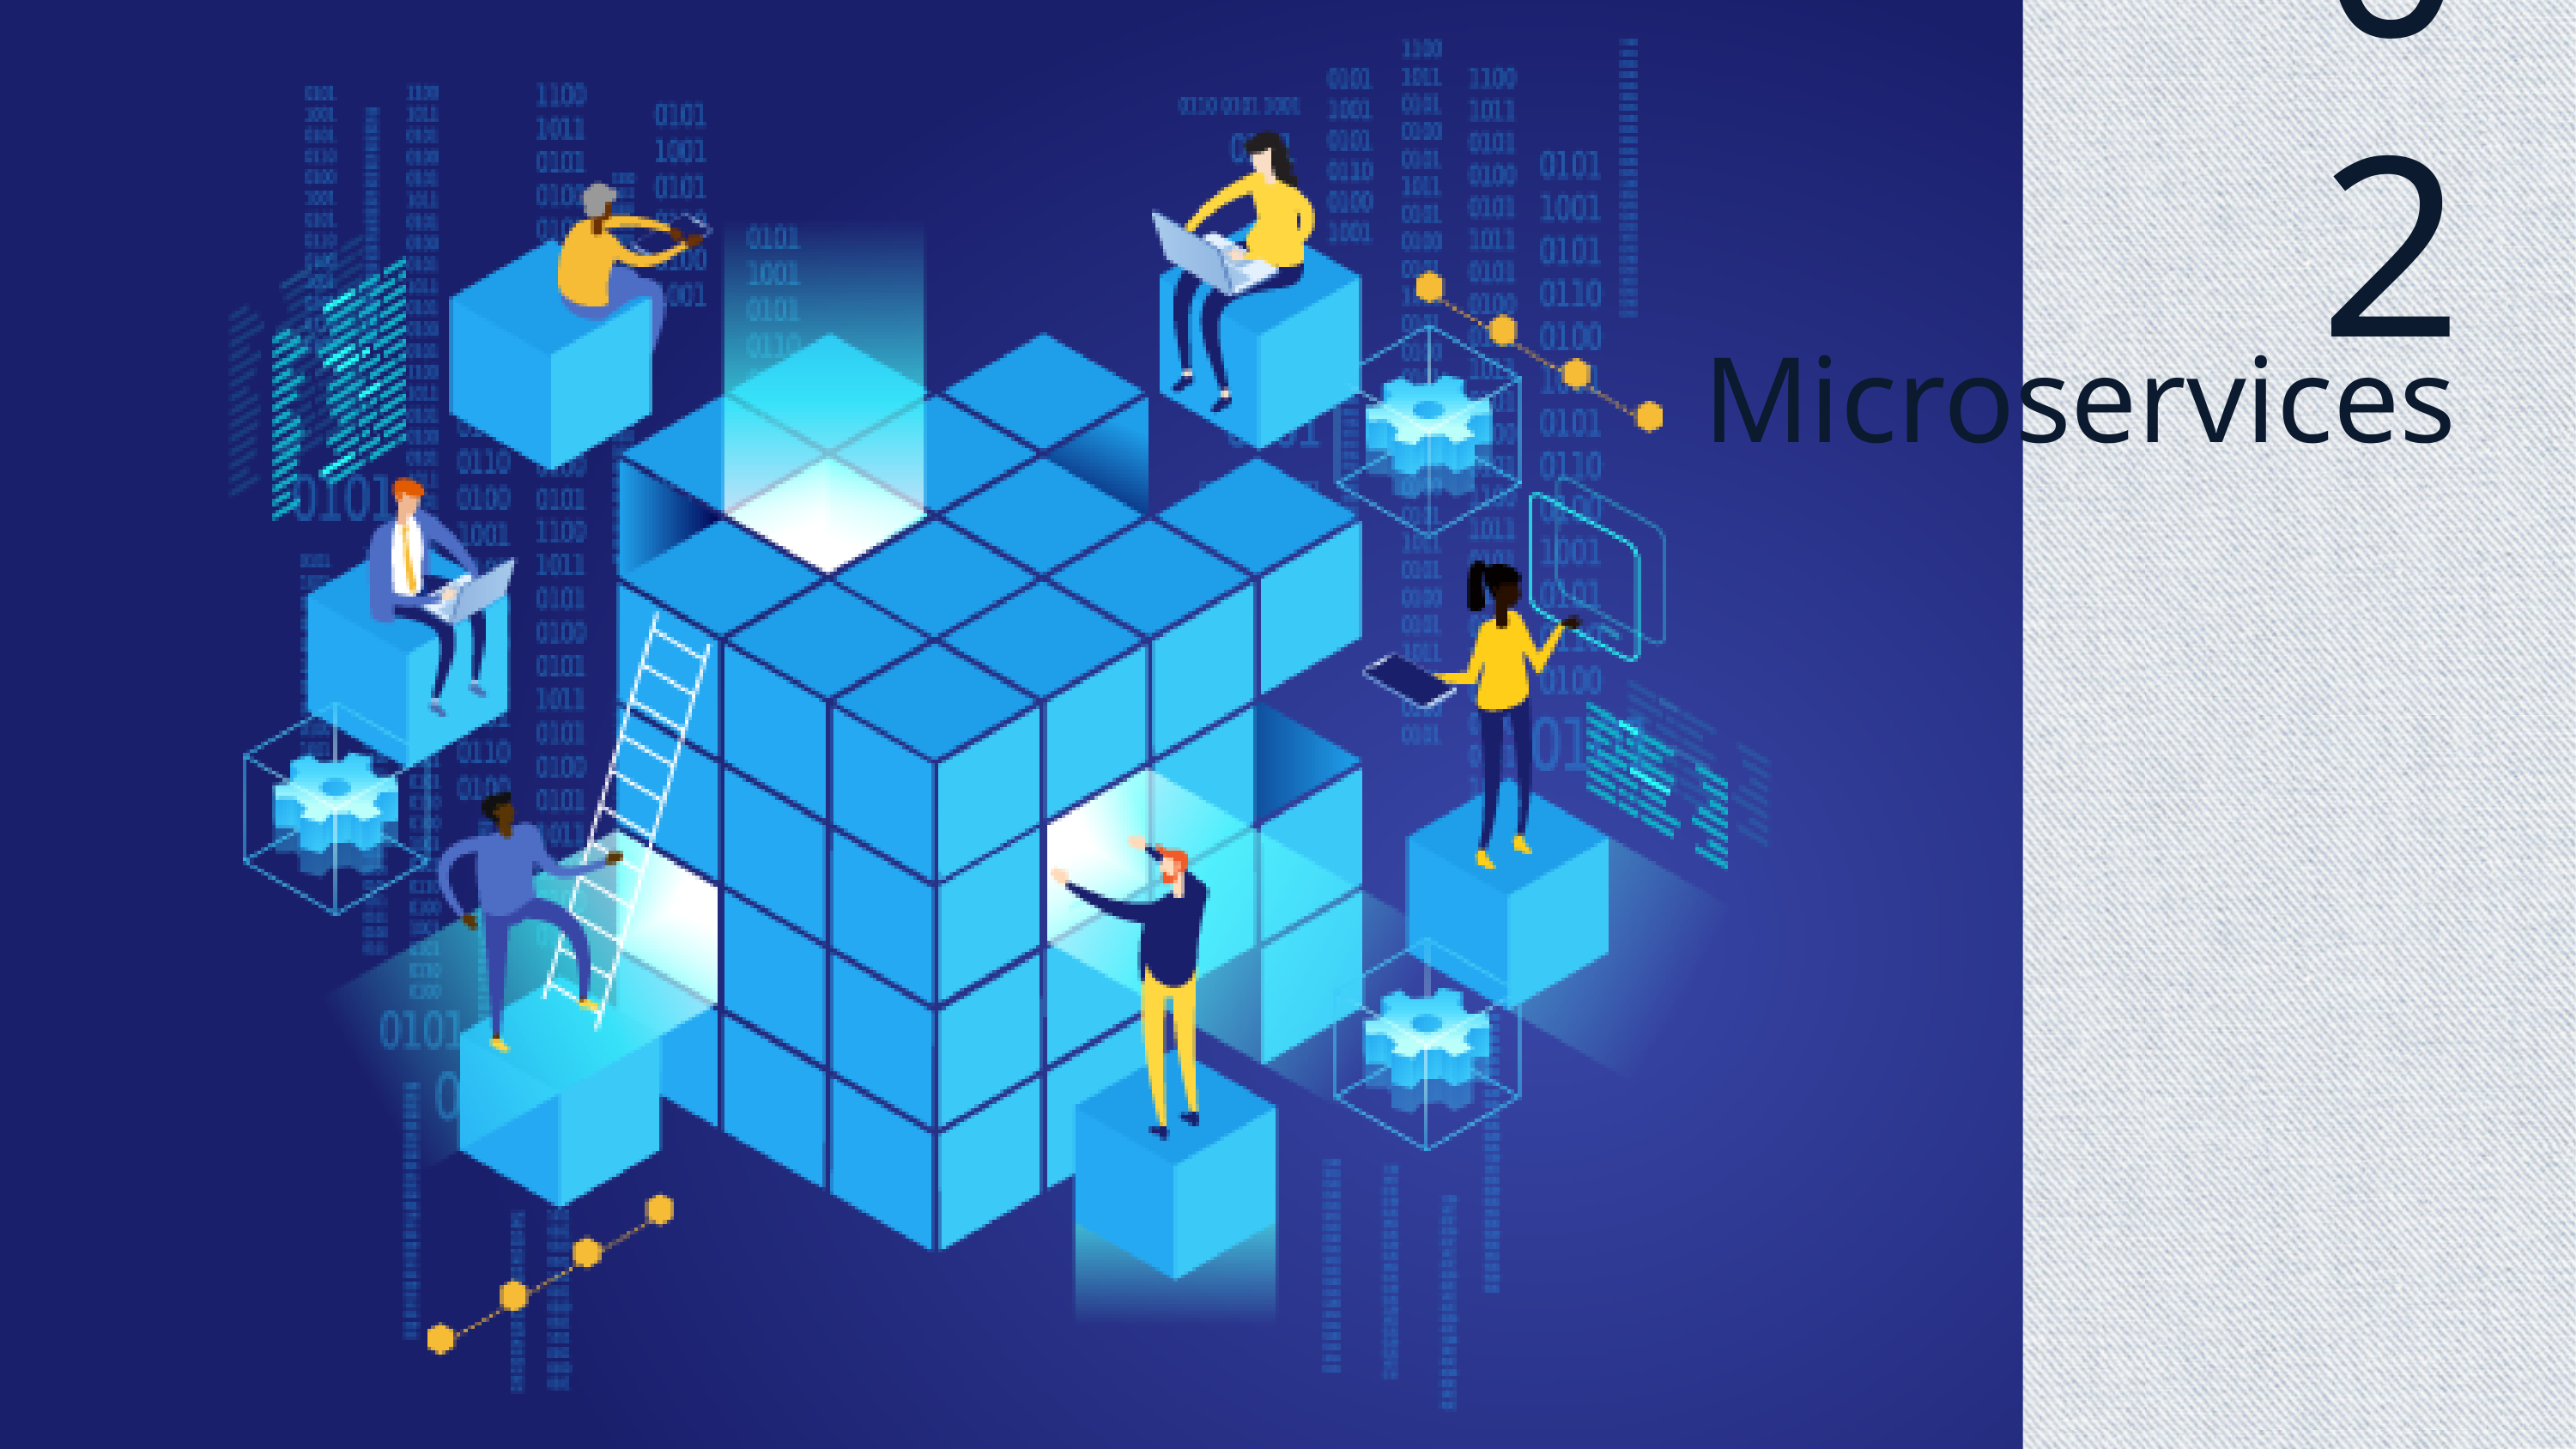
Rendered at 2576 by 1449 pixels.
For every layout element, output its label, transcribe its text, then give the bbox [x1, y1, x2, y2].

list 02 [2185, 46, 2469, 352]
picture [0, 0, 2576, 1449]
list Microservices [2027, 352, 2470, 605]
